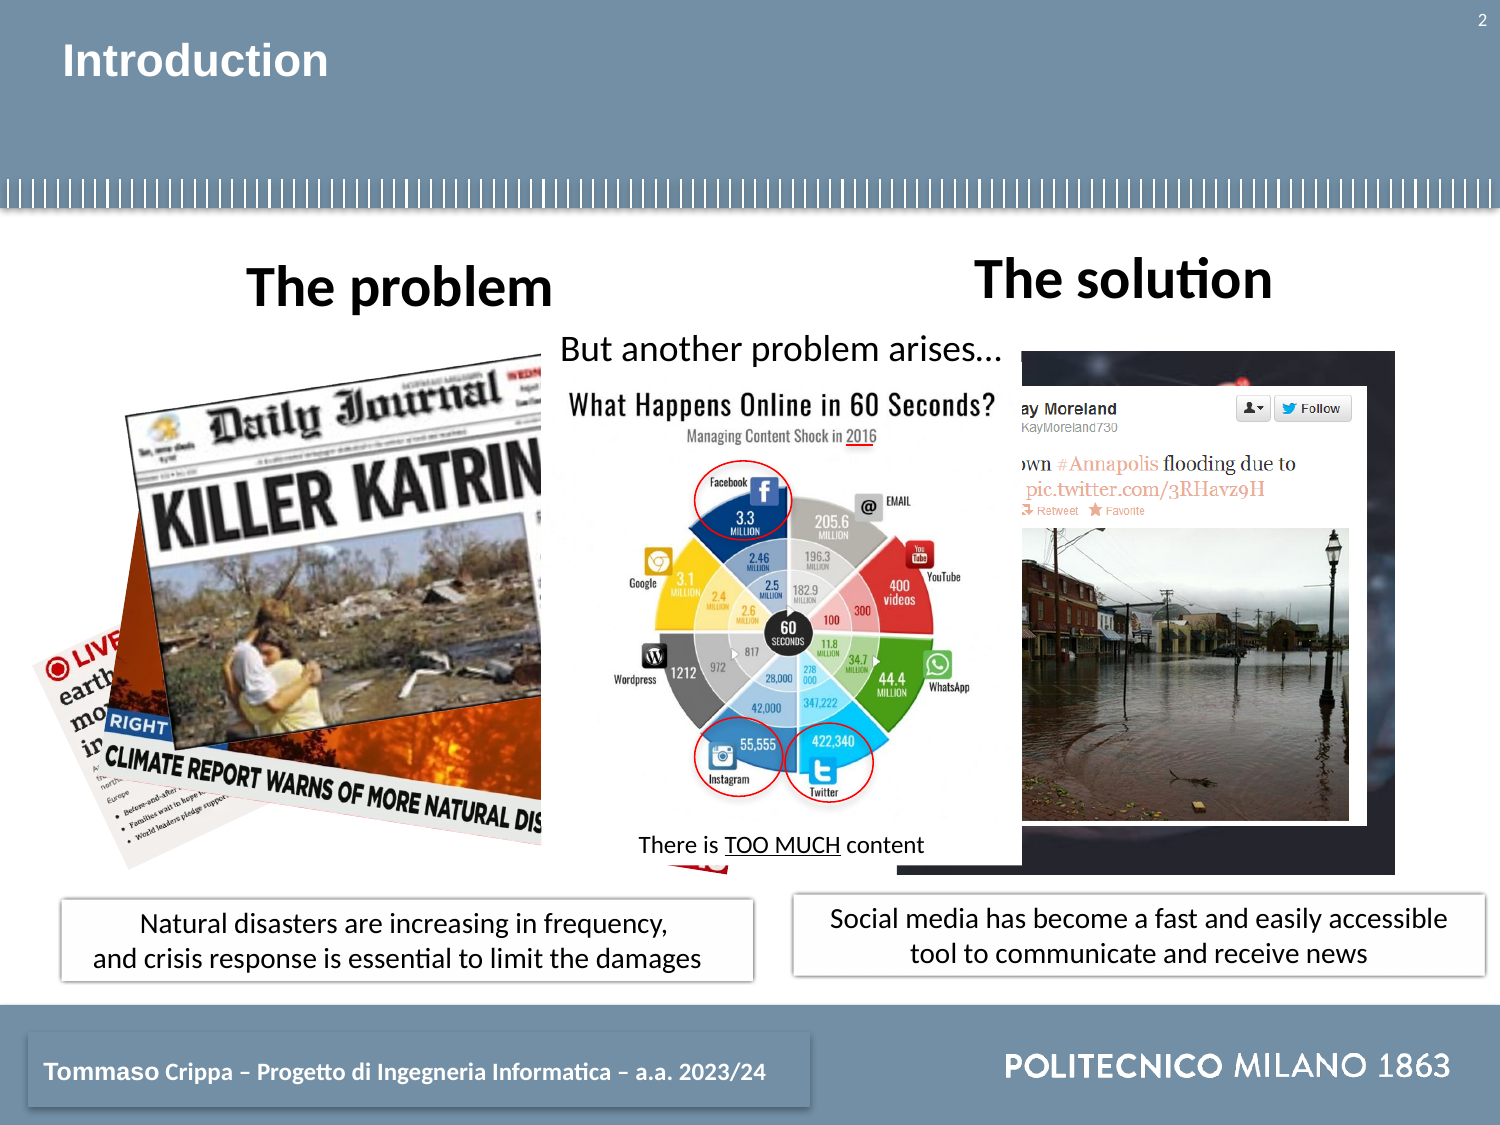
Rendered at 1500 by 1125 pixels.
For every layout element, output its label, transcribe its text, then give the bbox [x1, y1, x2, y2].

text_box The solution [944, 232, 1317, 318]
text_box Tommaso Crippa – Progetto di Ingegneria Informatica – a.a. 2023/24 [28, 1032, 810, 1107]
picture [679, 867, 729, 875]
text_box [540, 316, 1023, 867]
text_box The problem [221, 240, 593, 326]
picture [896, 350, 1396, 875]
text_box Social media has become a fast and easily accessible tool to communicate and receive news [798, 899, 1480, 971]
text_box 2 [1463, 0, 1499, 38]
picture [32, 355, 540, 870]
title Introduction [47, 22, 1455, 161]
picture [999, 1041, 1456, 1089]
text_box Natural disasters are increasing in frequency, and crisis response is essential to limit the damages [66, 904, 749, 977]
